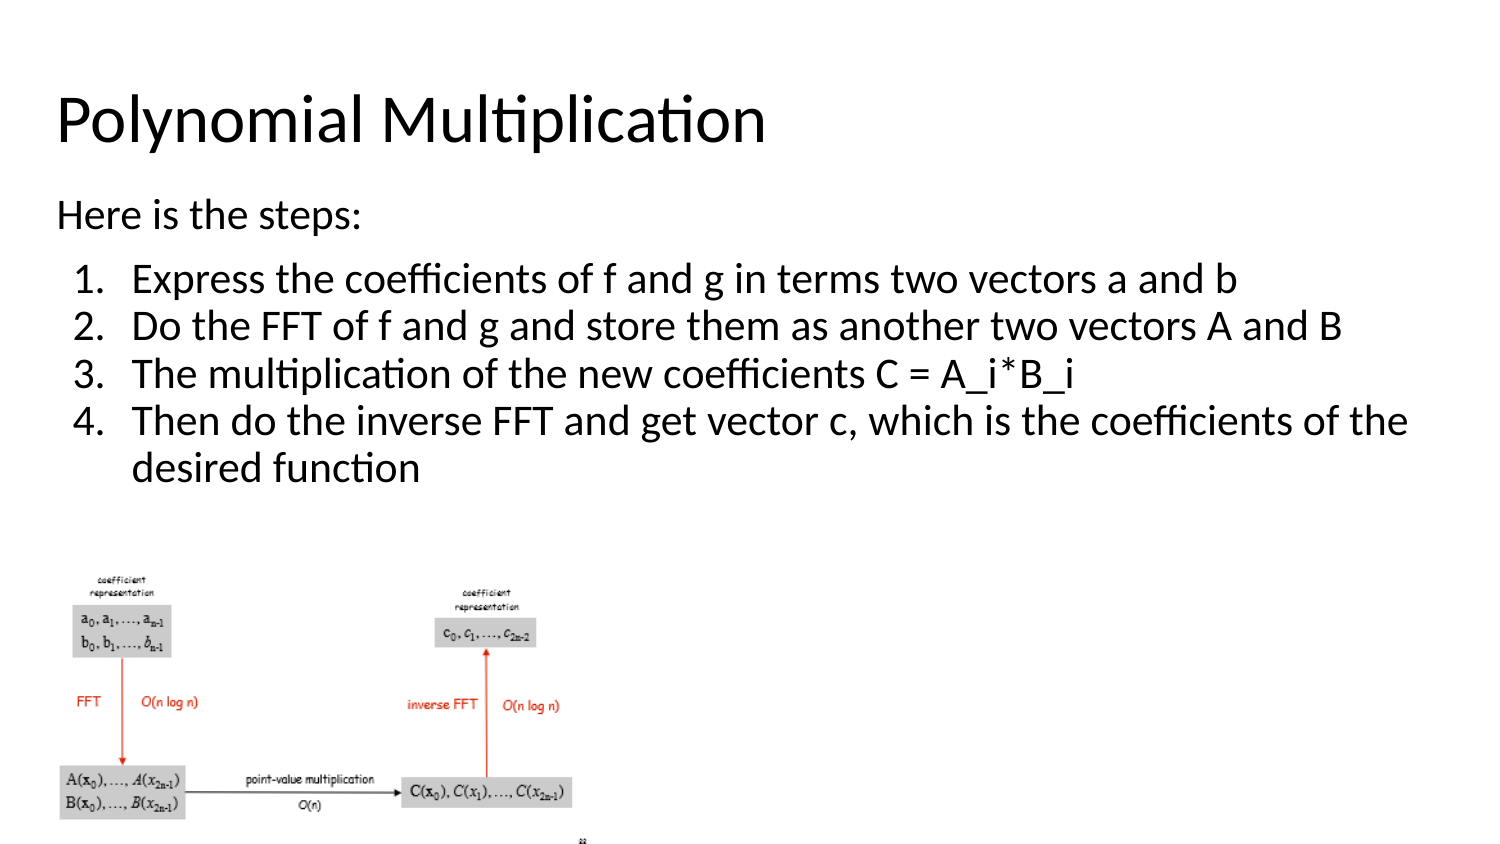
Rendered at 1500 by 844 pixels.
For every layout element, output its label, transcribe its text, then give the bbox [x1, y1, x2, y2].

picture [28, 545, 607, 844]
title Polynomial Multiplication [51, 72, 1449, 167]
list Here is the steps: Express the coefficients of f and g in terms two vectors a and b Do the FFT of f and g and store them as another two vectors A and B The multiplication of the new coefficients C = A_i*B_i Then do the inverse FFT and get vector c, which is the coefficients of the desired function [51, 189, 1449, 750]
